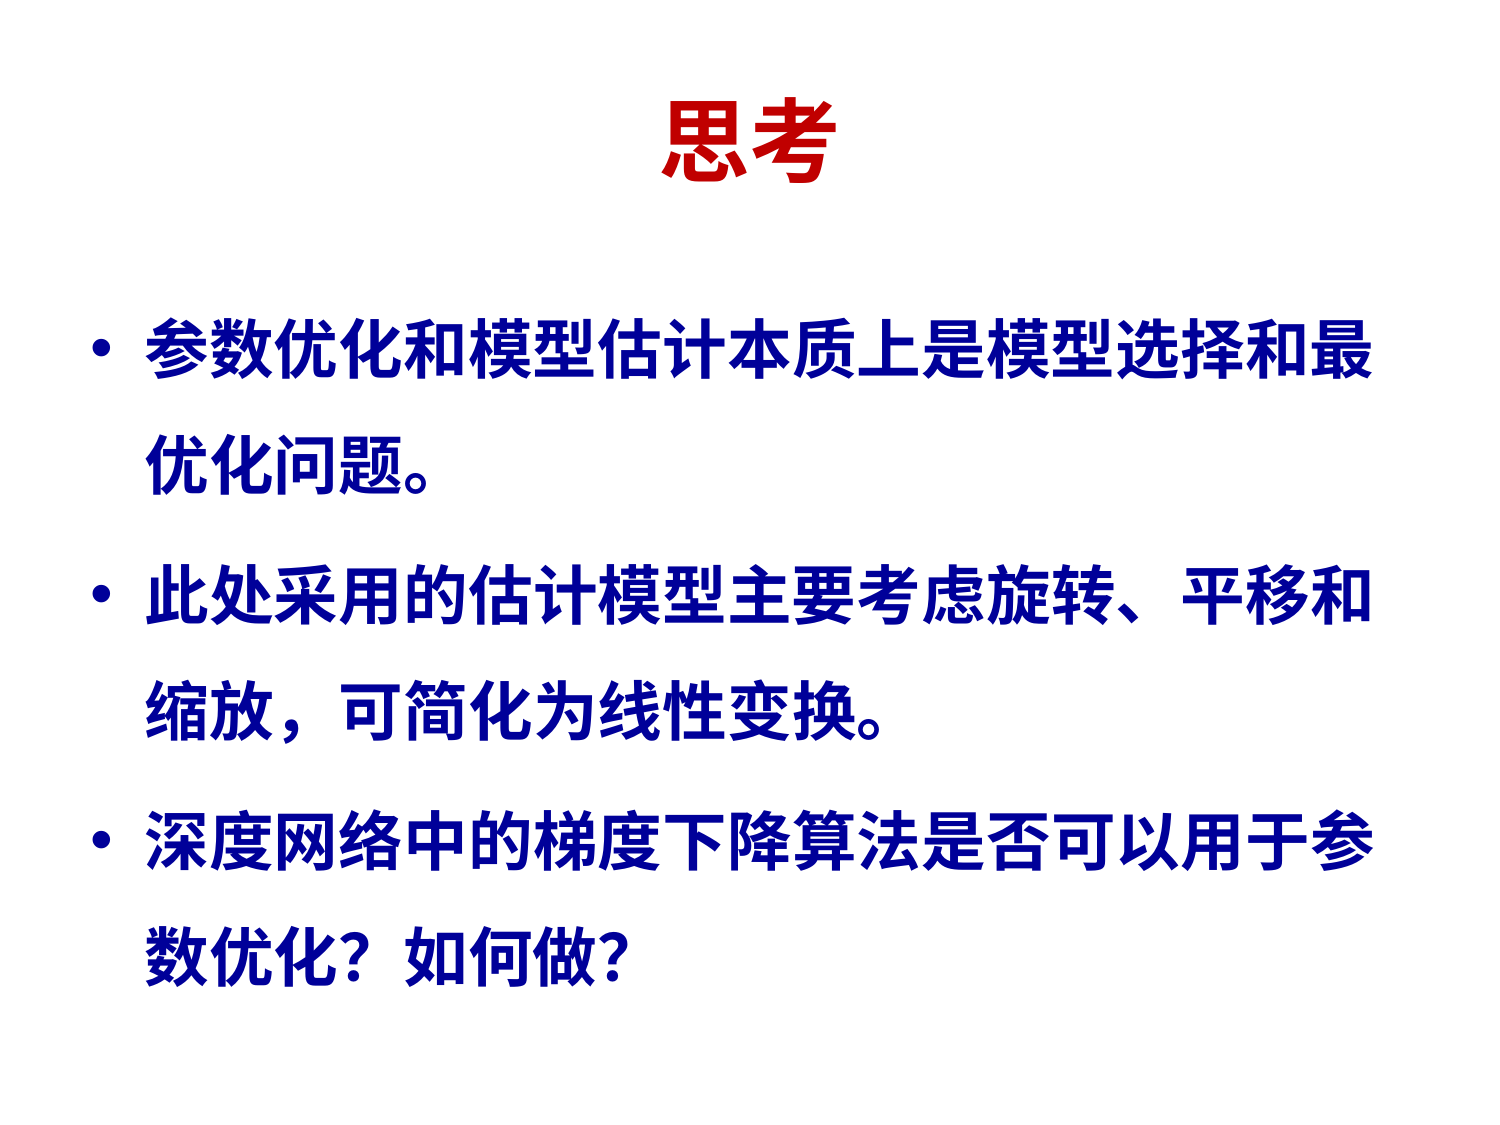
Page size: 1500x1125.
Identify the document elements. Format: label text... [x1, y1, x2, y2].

title 思考 [75, 45, 1425, 233]
list 参数优化和模型估计本质上是模型选择和最优化问题。 此处采用的估计模型主要考虑旋转、平移和缩放，可简化为线性变换。 深度网络中的梯度下降算法是否可以用于参数优化？如何做？ [75, 262, 1425, 1005]
